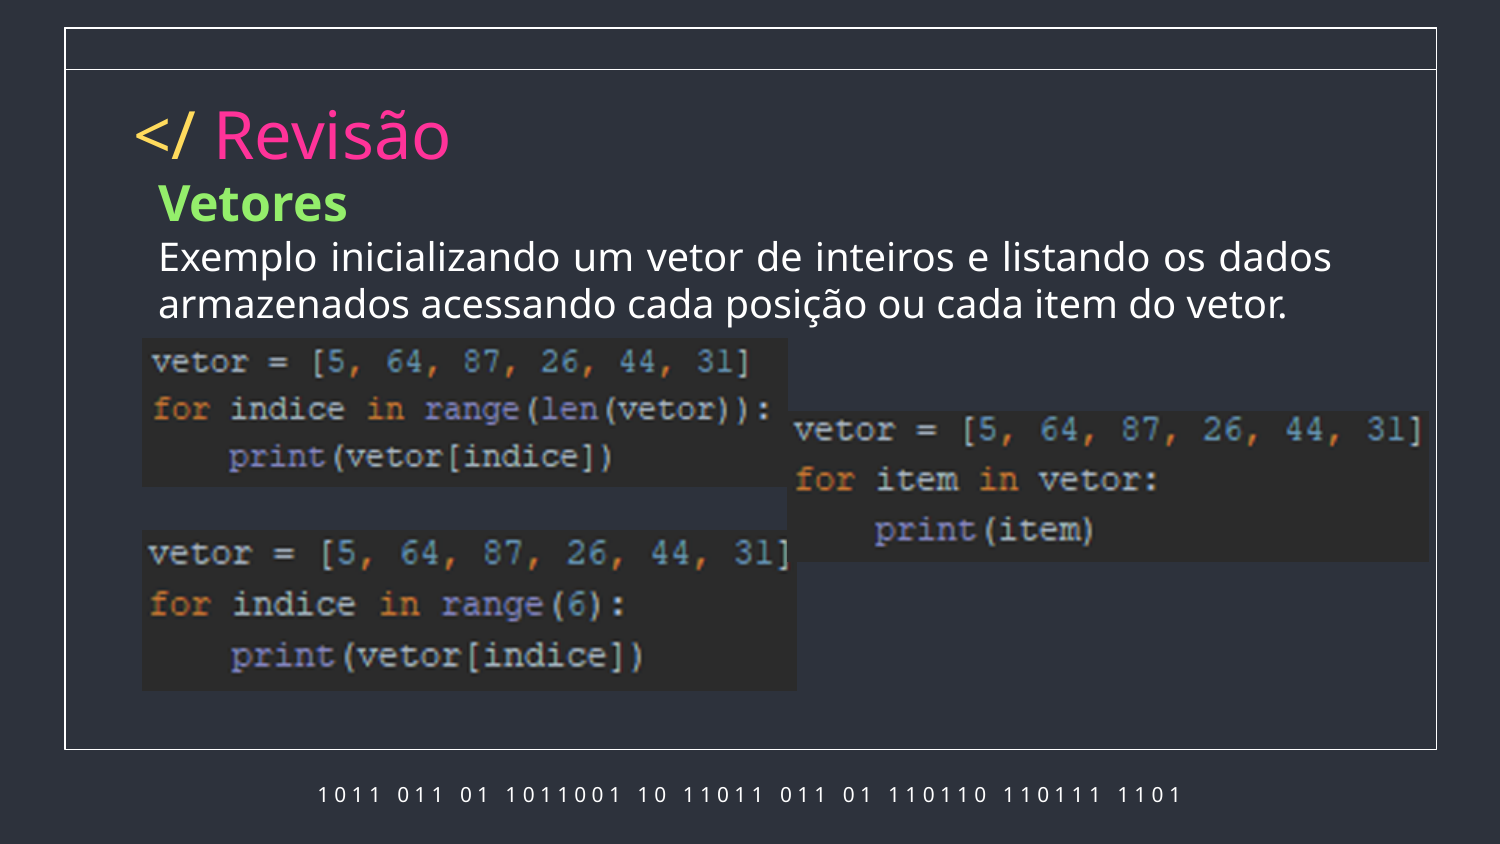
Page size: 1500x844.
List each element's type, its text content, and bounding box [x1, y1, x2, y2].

title </ Revisão [118, 78, 1382, 170]
list Vetores Exemplo inicializando um vetor de inteiros e listando os dados armazenados acessando cada posição ou cada item do vetor. [118, 156, 1349, 334]
picture [141, 337, 1429, 691]
